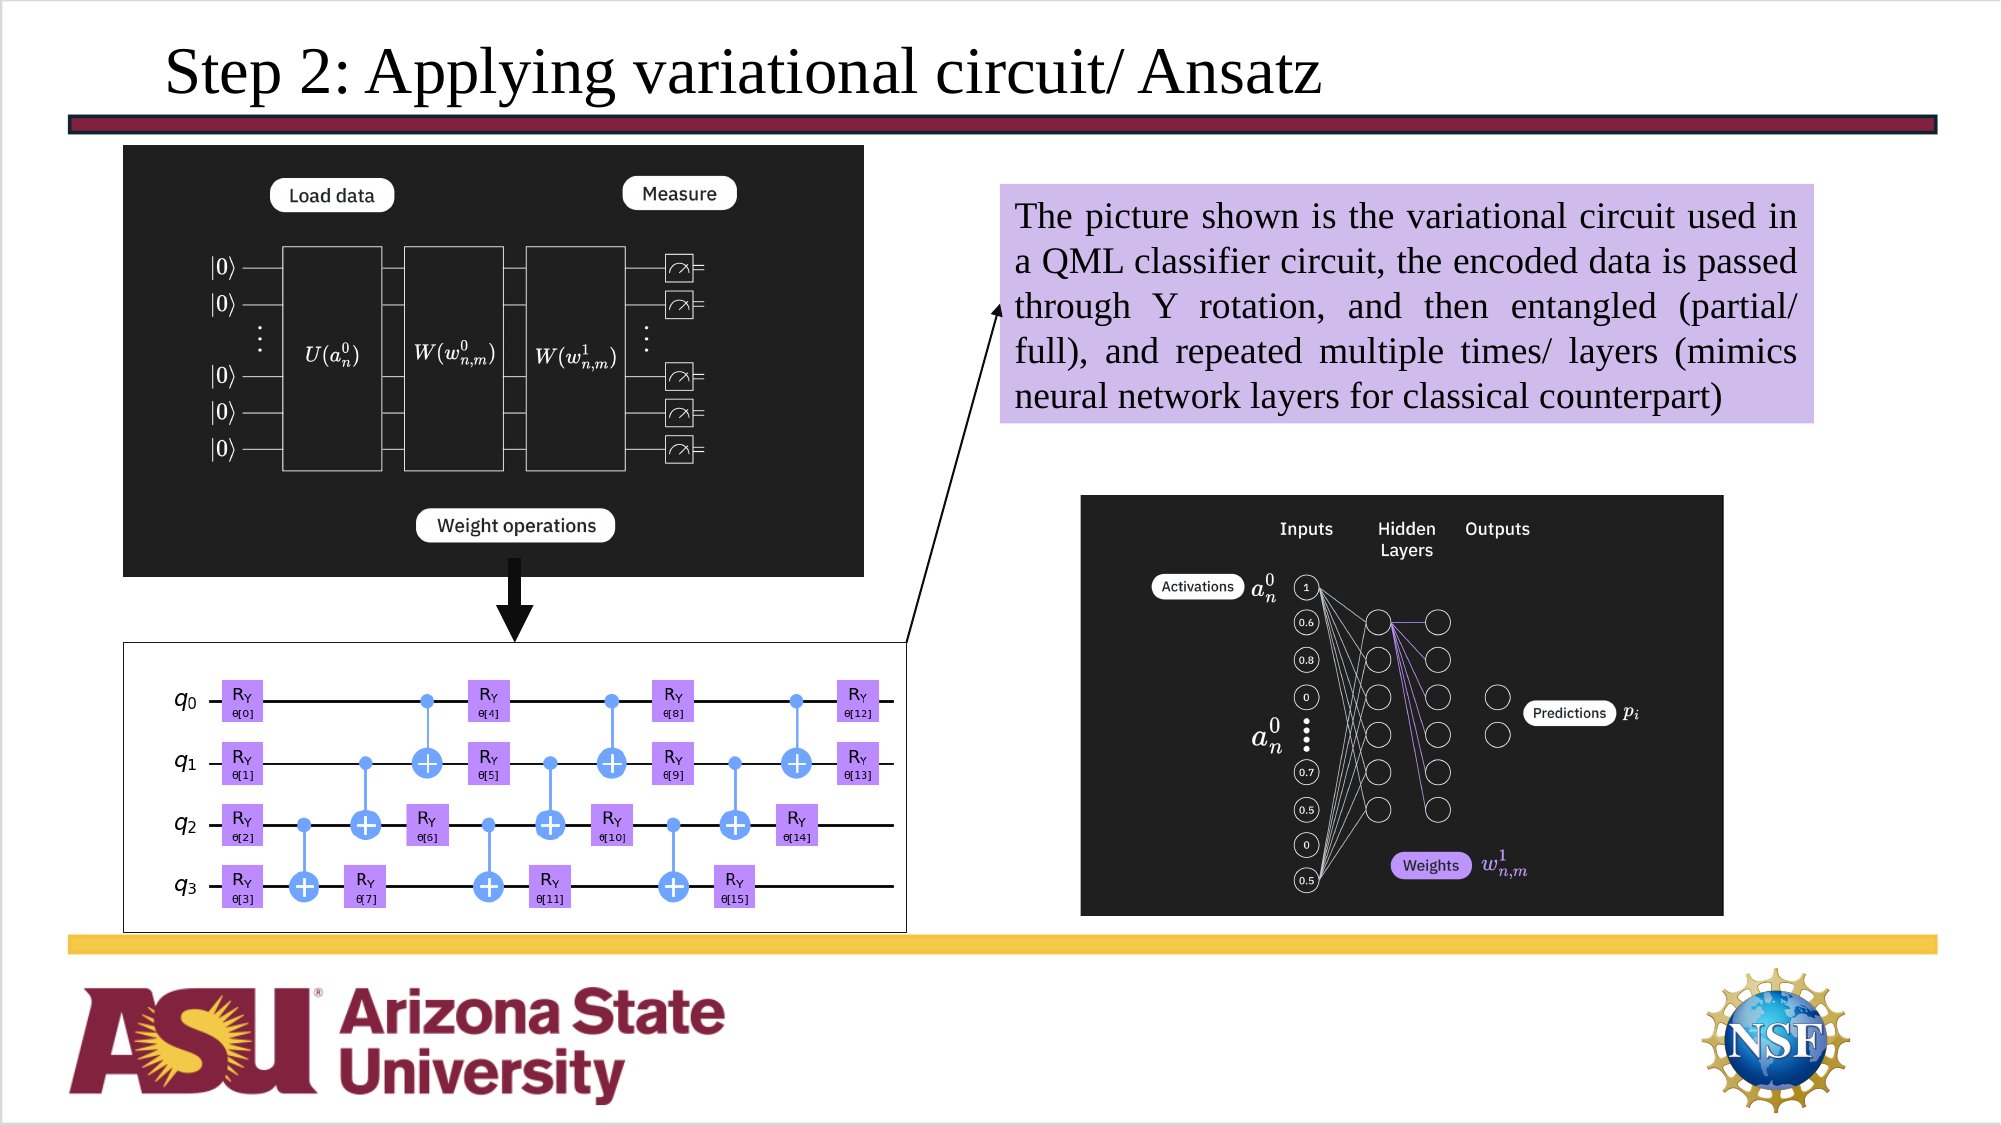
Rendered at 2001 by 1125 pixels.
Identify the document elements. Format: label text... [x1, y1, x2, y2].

picture [0, 0, 2001, 1125]
text_box Step 2: Applying variational circuit/ Ansatz [149, 19, 1341, 114]
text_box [905, 304, 1001, 644]
text_box The picture shown is the variational circuit used in a QML classifier circuit, the encoded data is passed through Y rotation, and then entangled (partial/ full), and repeated multiple times/ layers (mimics neural network layers for classical counterpart) [999, 183, 1814, 424]
